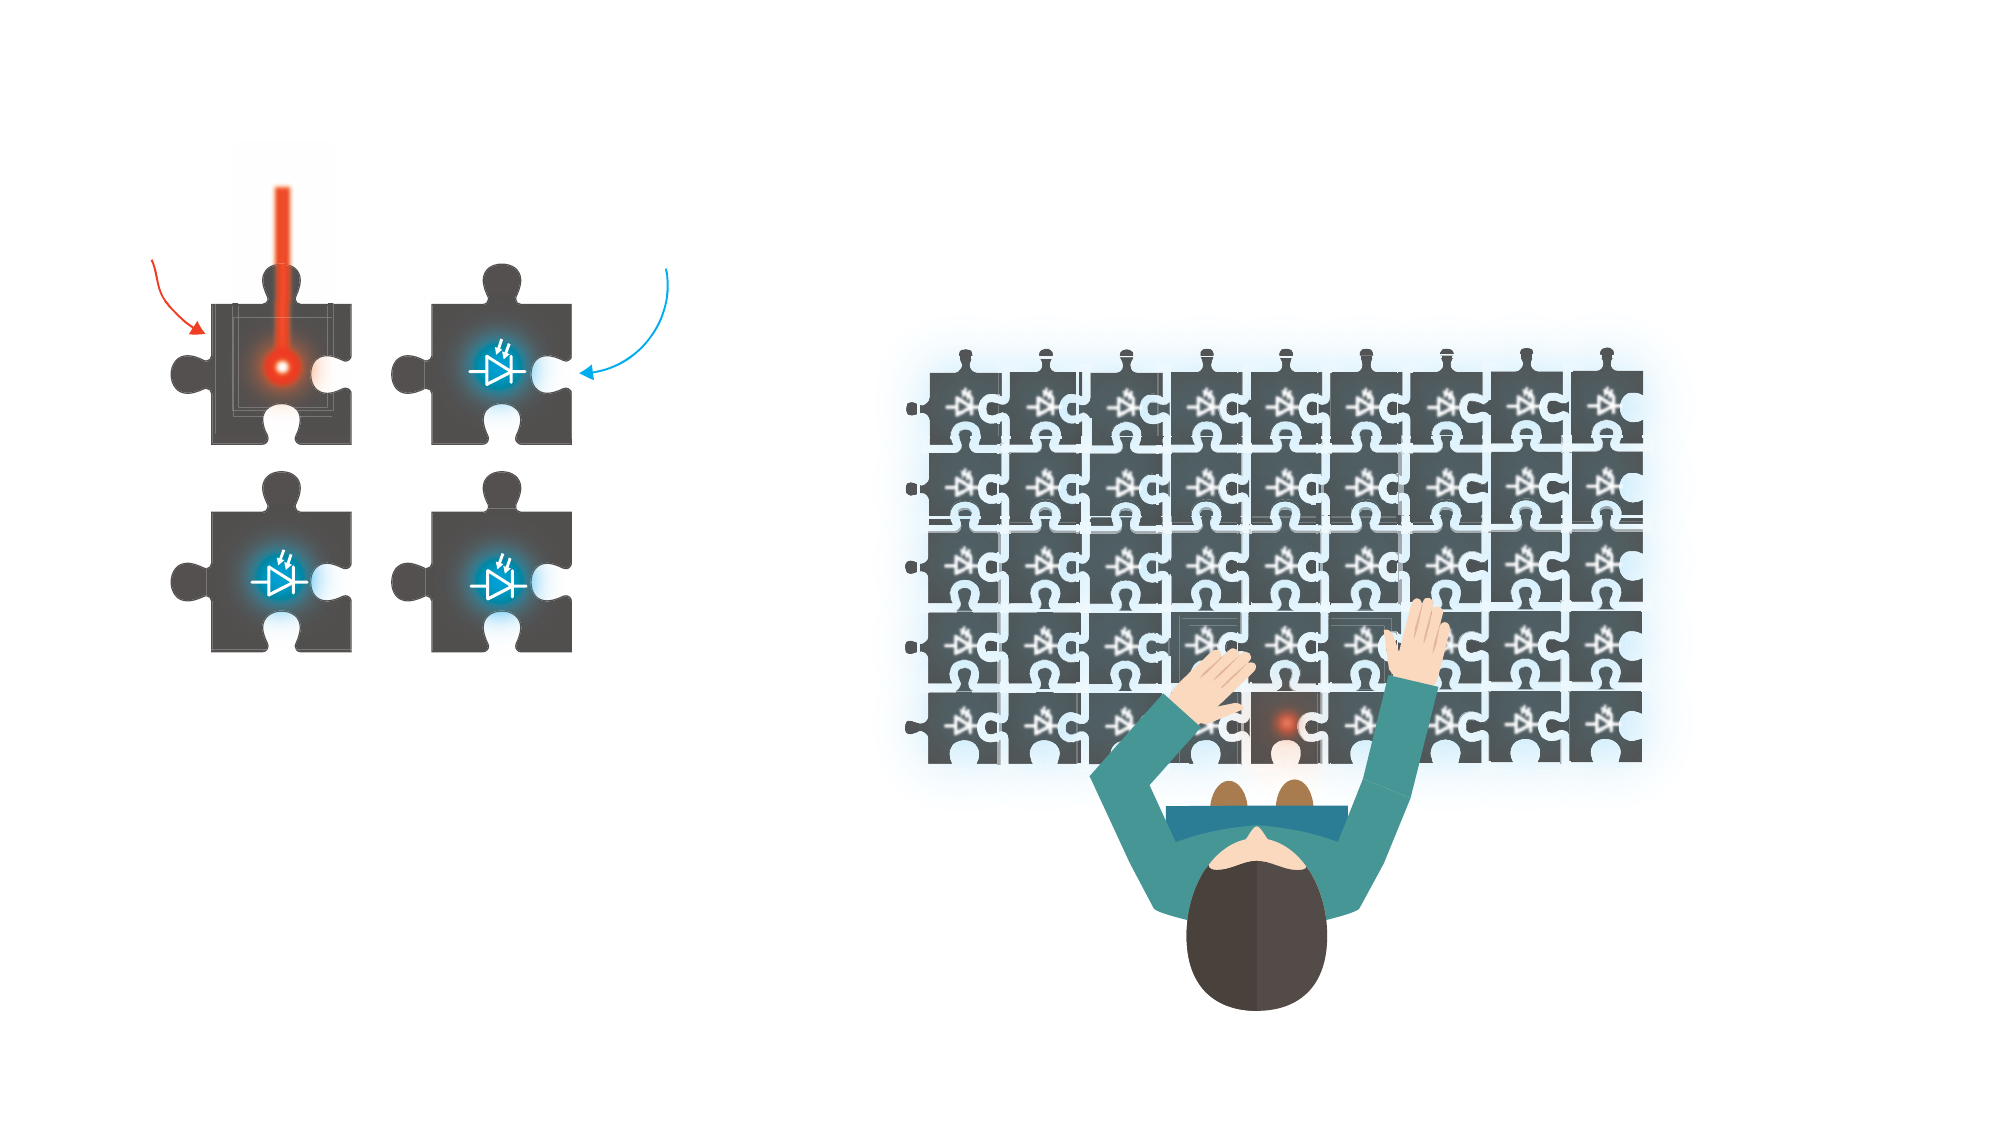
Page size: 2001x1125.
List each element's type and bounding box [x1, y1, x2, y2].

picture [150, 132, 669, 654]
picture [755, 197, 1812, 1011]
